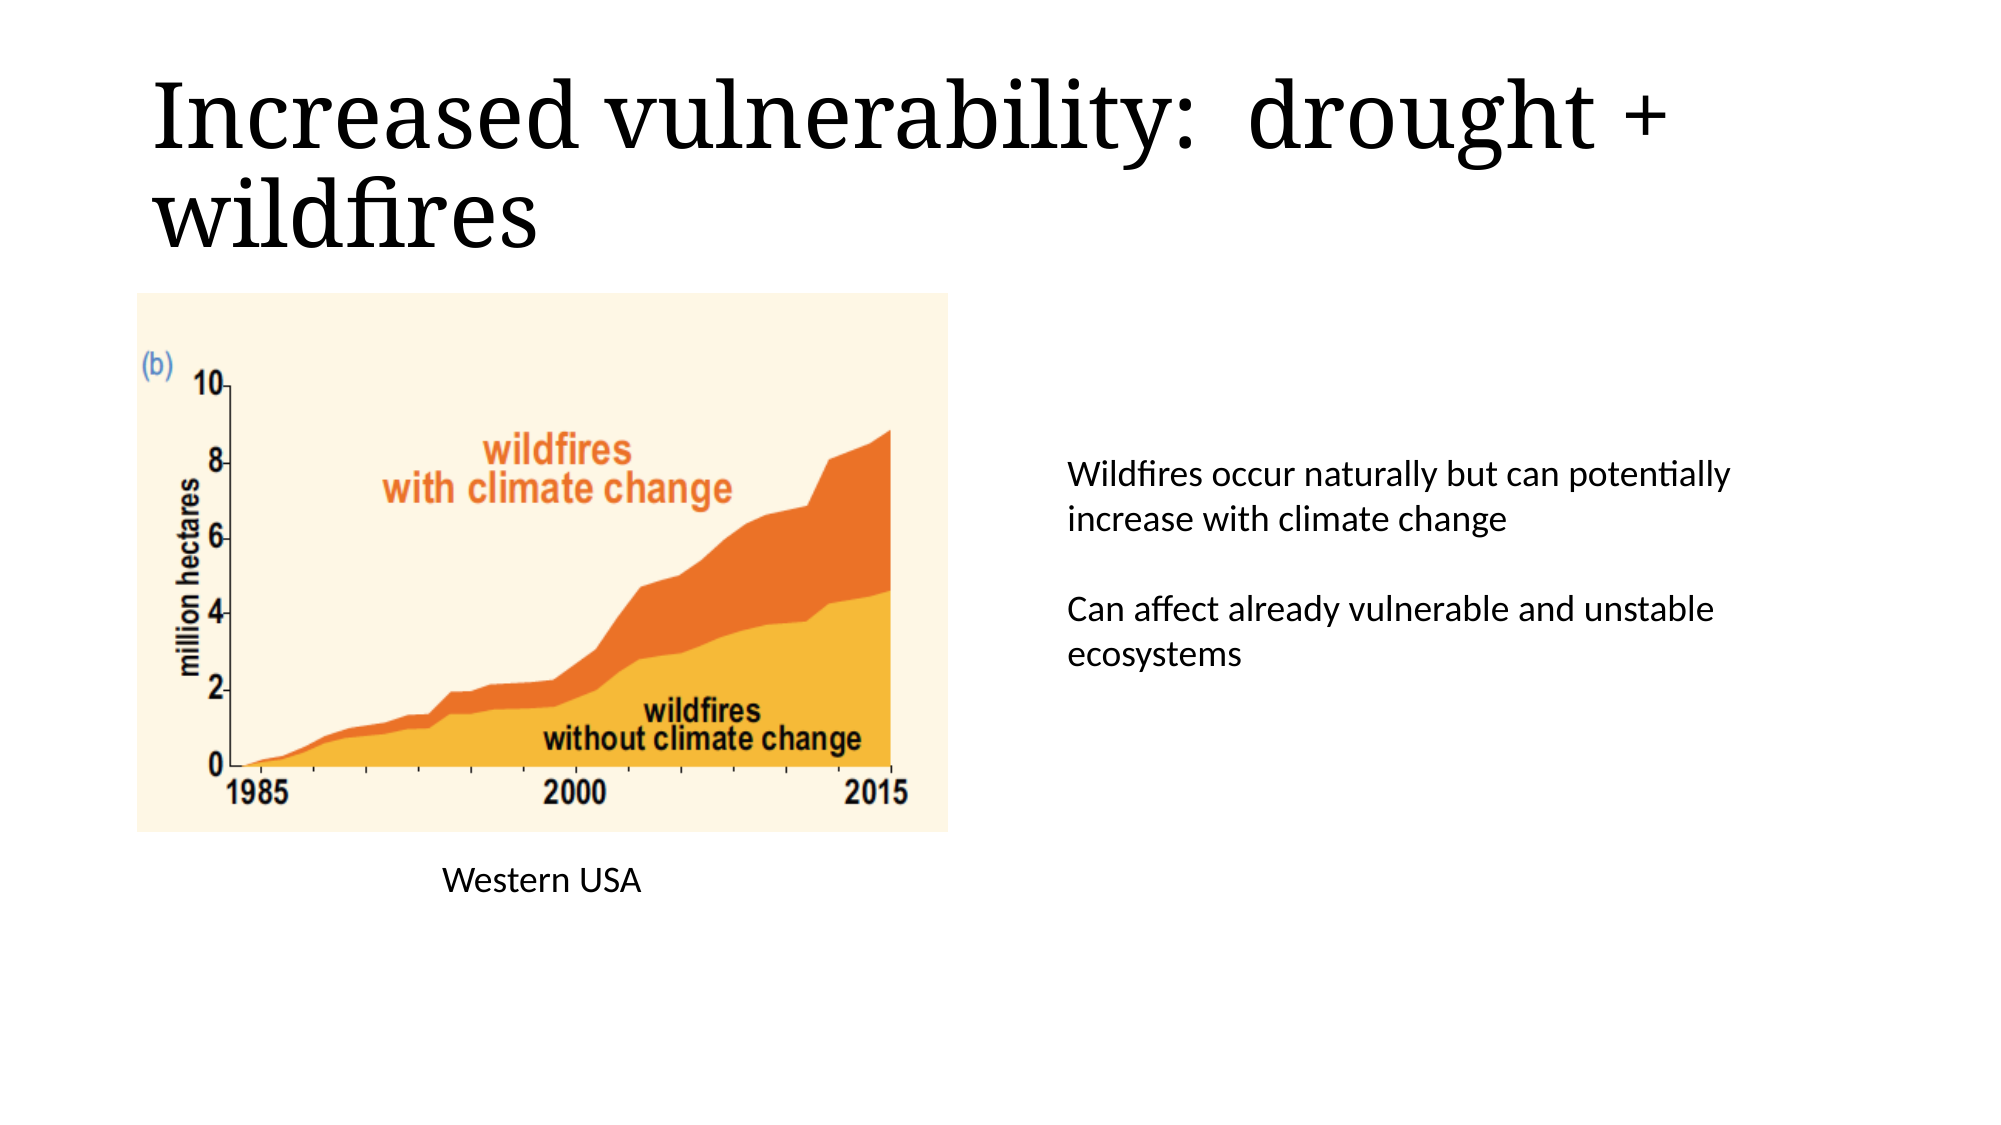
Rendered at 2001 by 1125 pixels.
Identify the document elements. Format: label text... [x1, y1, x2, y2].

text_box Wildfires occur naturally but can potentially increase with climate change Can affect already vulnerable and unstable ecosystems [1052, 441, 1797, 681]
text_box Western USA [427, 847, 658, 908]
title Increased vulnerability: drought + wildfires [137, 59, 1863, 278]
picture [137, 293, 948, 832]
